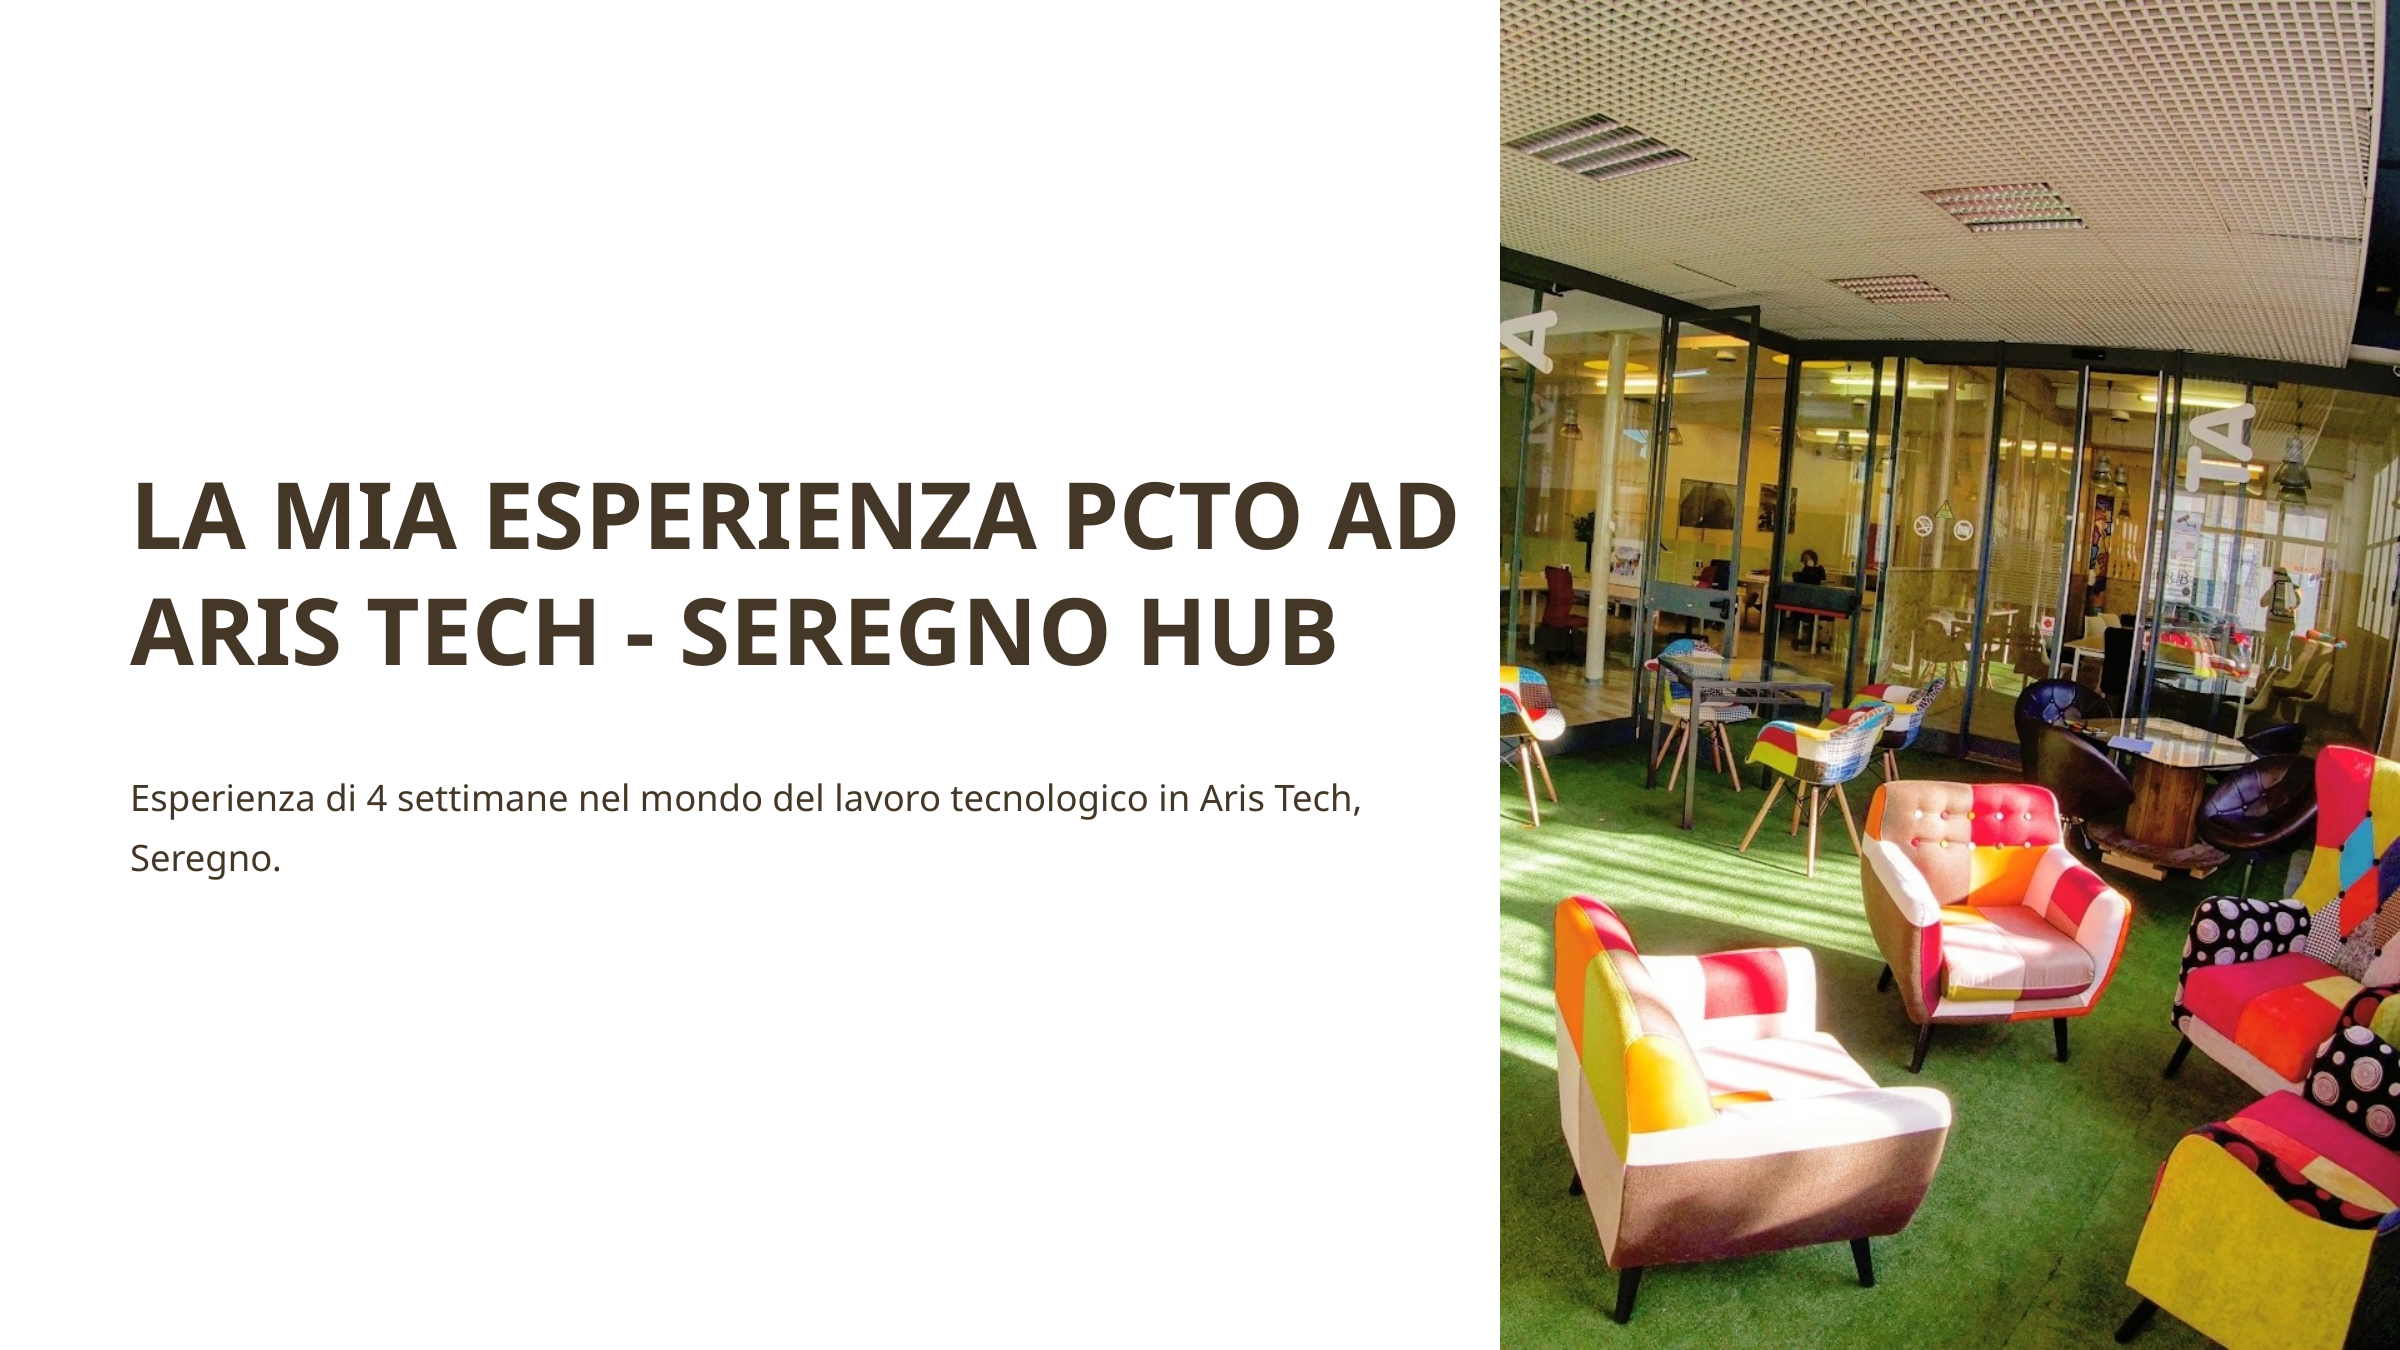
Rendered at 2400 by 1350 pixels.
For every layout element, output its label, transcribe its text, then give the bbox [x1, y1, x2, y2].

text_box LA MIA ESPERIENZA PCTO AD ARIS TECH - SEREGNO HUB [130, 452, 1499, 686]
picture [1499, 0, 2400, 1350]
text_box Esperienza di 4 settimane nel mondo del lavoro tecnologico in Aris Tech, Seregno. [130, 759, 1370, 879]
